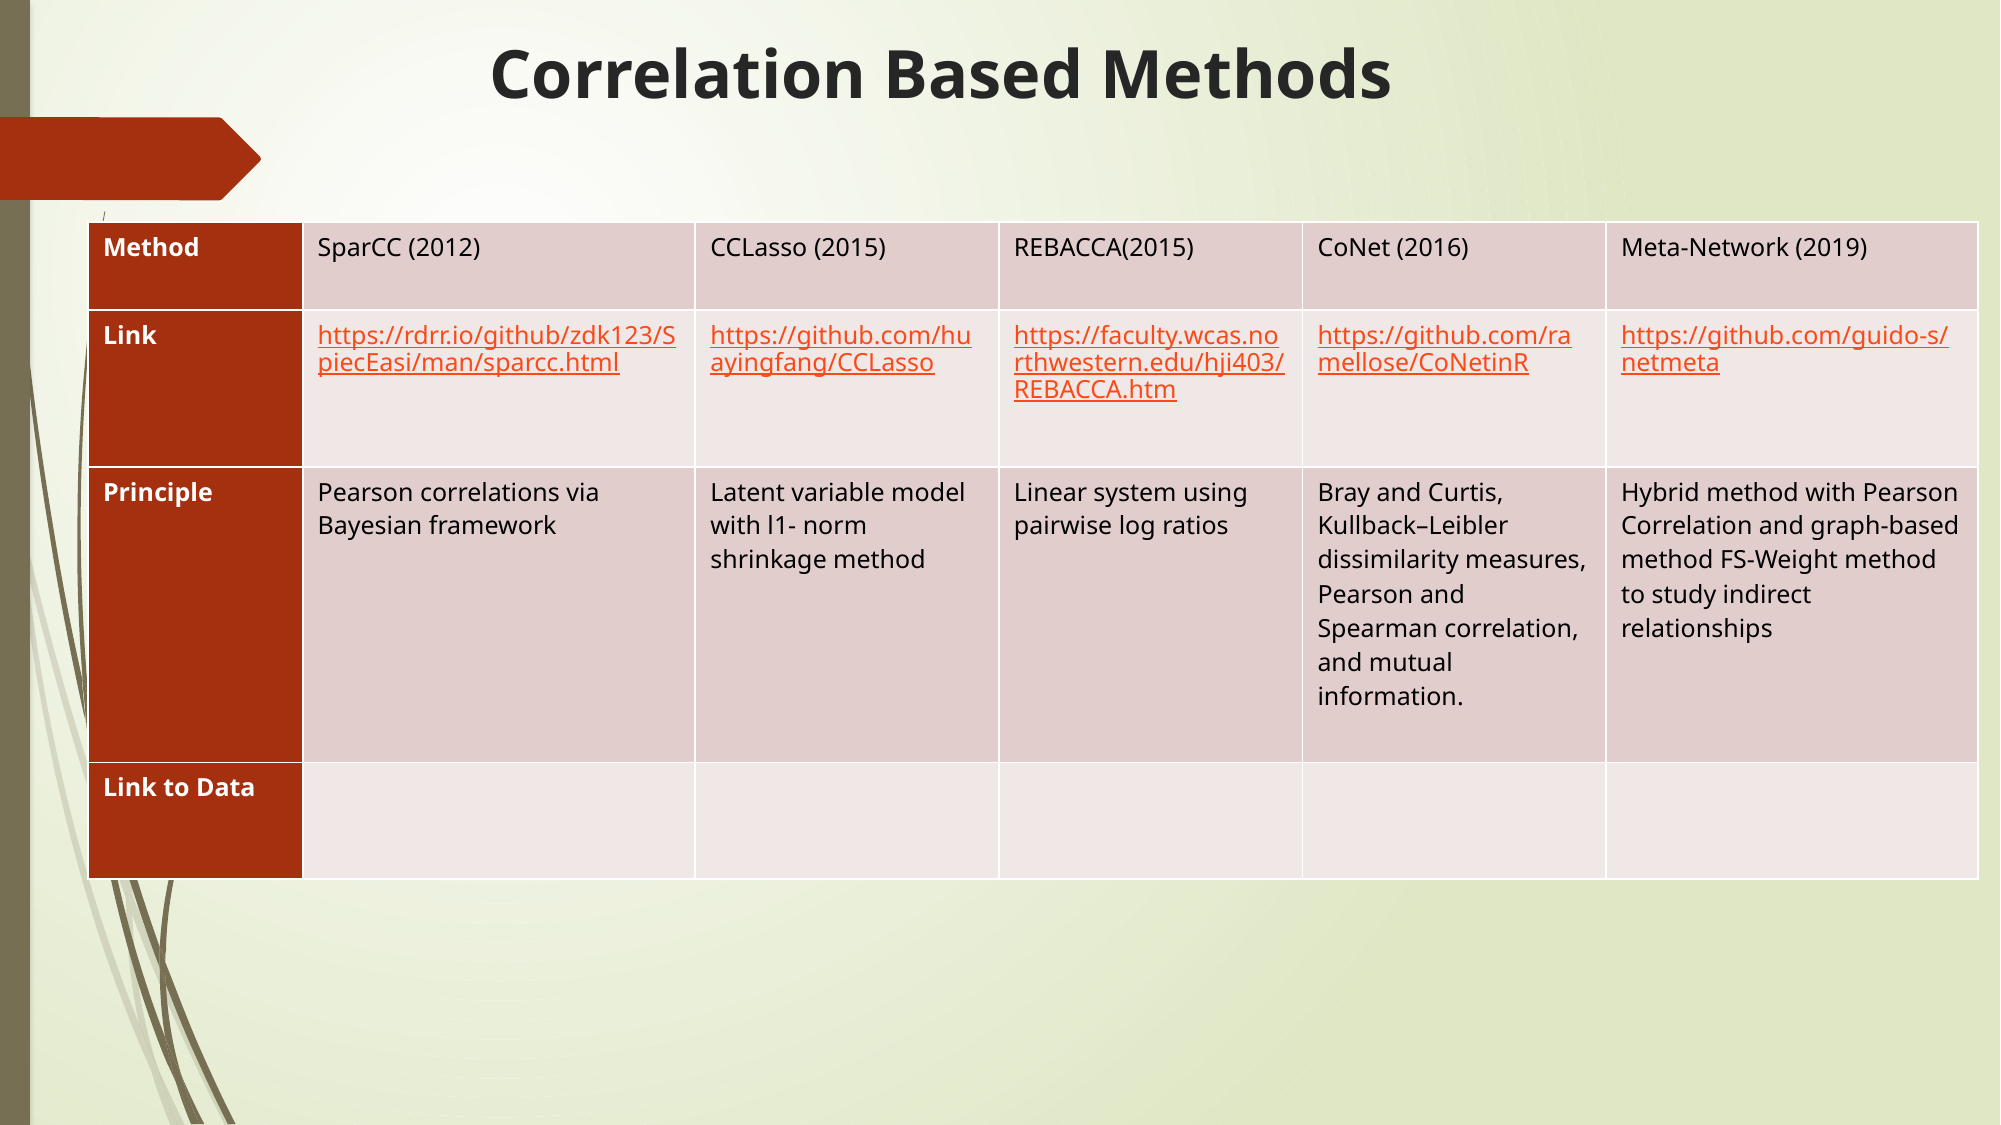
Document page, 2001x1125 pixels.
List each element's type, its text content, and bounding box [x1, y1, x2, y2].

table_cell [304, 763, 694, 878]
table_cell https://github.com/ramellose/CoNetinR [1303, 311, 1605, 466]
table_cell Principle [89, 468, 302, 762]
table_cell Link to Data [89, 763, 302, 878]
table_cell Bray and Curtis, Kullback–Leibler dissimilarity measures, Pearson and Spearman correlation, and mutual information. [1303, 468, 1605, 762]
table_header CCLasso (2015) [696, 223, 998, 309]
table_cell Latent variable model with l1- norm shrinkage method [696, 468, 998, 762]
table_cell [1607, 763, 1977, 878]
table_cell Linear system using pairwise log ratios [1000, 468, 1302, 762]
table_cell https://github.com/guido-s/netmeta [1607, 311, 1977, 466]
table_header Method [89, 223, 302, 309]
table_header SparCC (2012) [304, 223, 694, 309]
table_cell https://rdrr.io/github/zdk123/SpiecEasi/man/sparcc.html [304, 311, 694, 466]
table_header REBACCA(2015) [1000, 223, 1302, 309]
table_cell [1303, 763, 1605, 878]
title Correlation Based Methods [474, 24, 1500, 121]
table_cell https://github.com/huayingfang/CCLasso [696, 311, 998, 466]
table_cell Link [89, 311, 302, 466]
table_cell https://faculty.wcas.northwestern.edu/hji403/REBACCA.htm [1000, 311, 1302, 466]
table_header Meta-Network (2019) [1607, 223, 1977, 309]
table_cell [1000, 763, 1302, 878]
table_cell Hybrid method with Pearson Correlation and graph-based method FS-Weight method to study indirect relationships [1607, 468, 1977, 762]
table_cell [696, 763, 998, 878]
table_cell Pearson correlations via Bayesian framework [304, 468, 694, 762]
table_header CoNet (2016) [1303, 223, 1605, 309]
